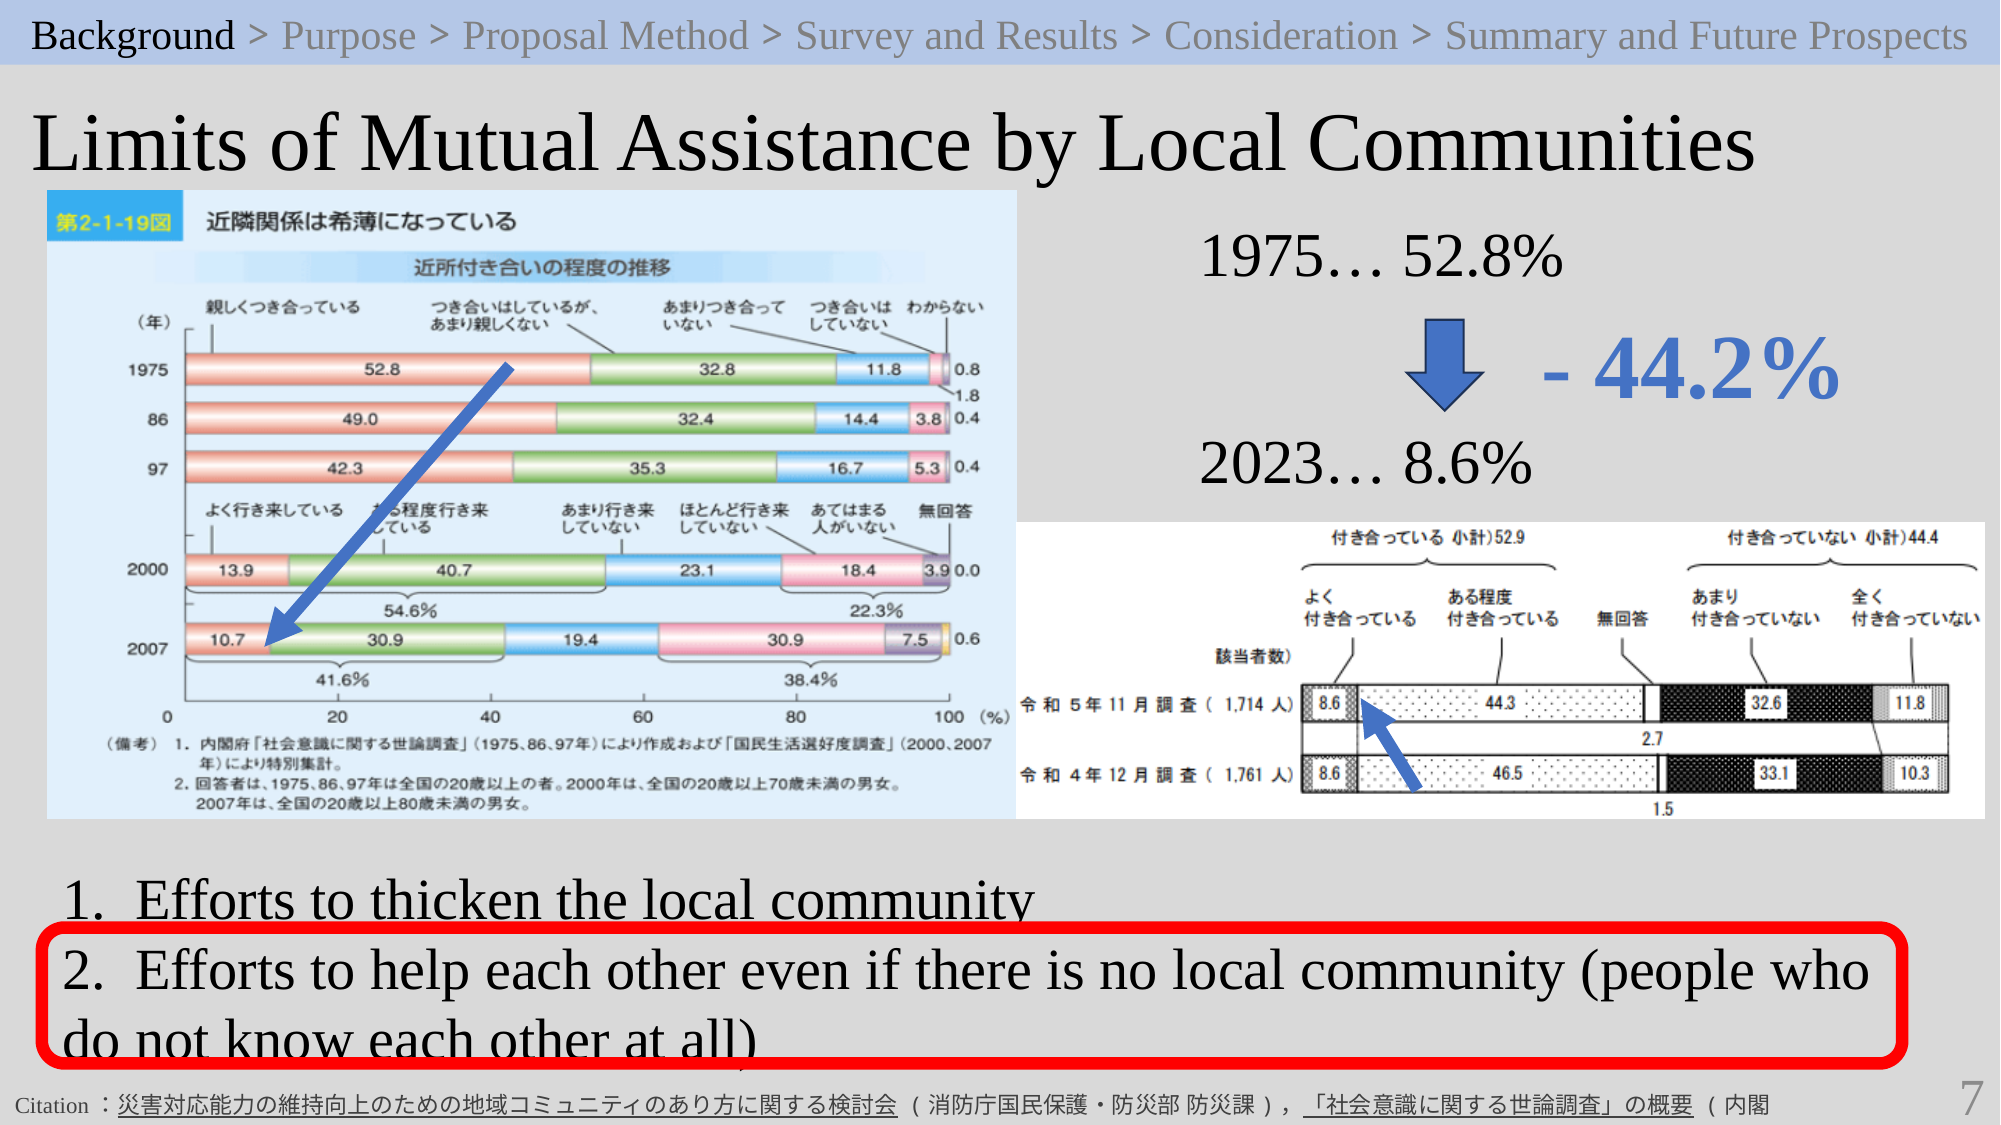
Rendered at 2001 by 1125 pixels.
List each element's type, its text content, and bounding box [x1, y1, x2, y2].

text_box - 44.2% [1526, 299, 1863, 425]
picture [47, 190, 1985, 819]
text_box [40, 926, 1904, 1065]
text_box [264, 365, 510, 647]
text_box 2023… 8.6% [1184, 413, 1549, 503]
text_box 1975… 52.8% [1185, 206, 1580, 297]
text_box [1404, 318, 1486, 413]
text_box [1360, 698, 1418, 790]
text_box Citation：災害対応能力の維持向上のための地域コミュニティのあり方に関する検討会 (消防庁国民保護・防災部 防災課)，「社会意識に関する世論調査」の概要 (内閣府) [0, 1083, 1824, 1125]
slide_number 7 [1550, 1065, 2000, 1125]
text_box Limits of Mutual Assistance by Local Communities [16, 79, 2000, 195]
text_box Background > Purpose > Proposal Method > Survey and Results > Consideration > Summary and Future Prospects [0, 0, 2000, 65]
text_box 1. Efforts to thicken the local community 2. Efforts to help each other even if there is no local community (people who do not know each other at all) [47, 853, 1909, 1079]
